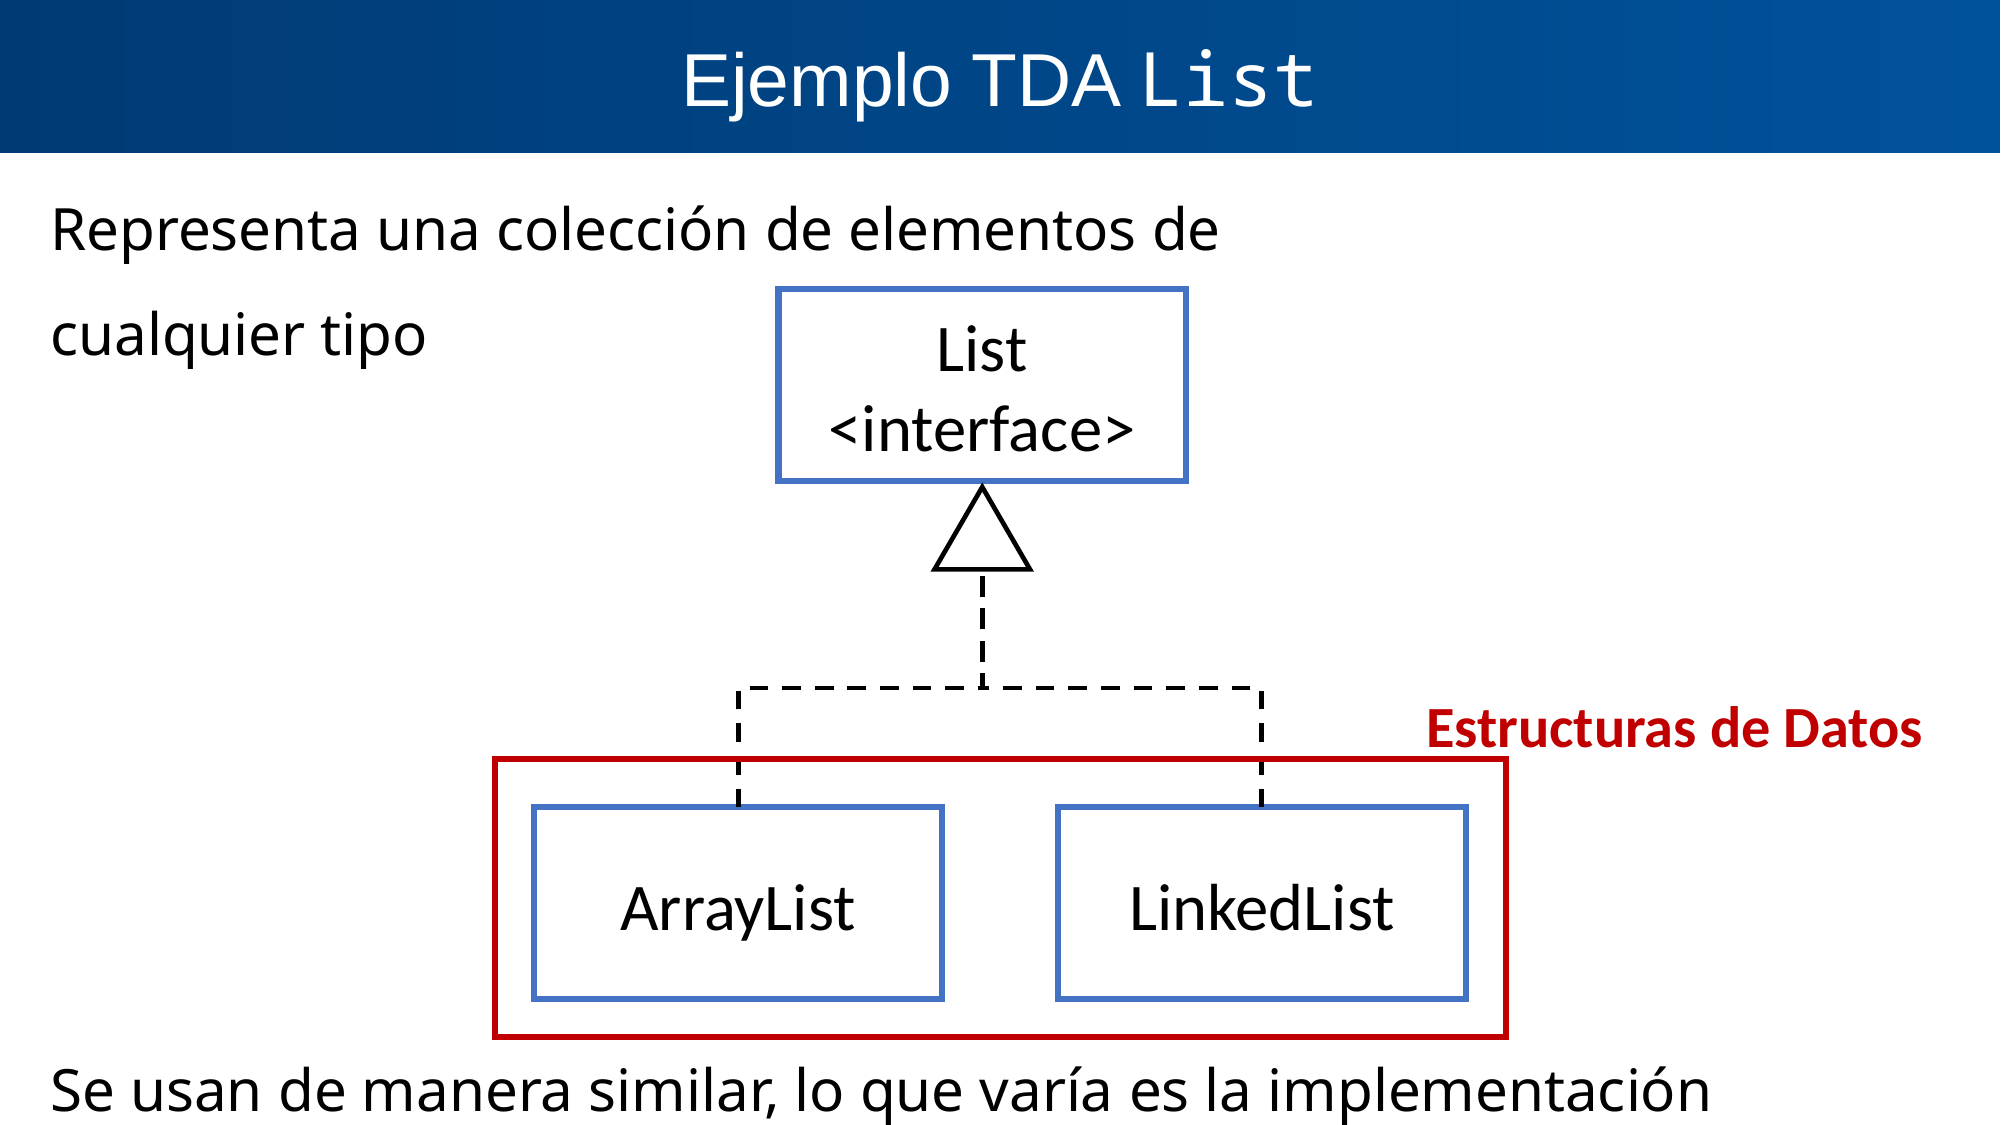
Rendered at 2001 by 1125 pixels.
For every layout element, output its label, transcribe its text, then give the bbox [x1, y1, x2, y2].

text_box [534, 289, 1466, 1000]
text_box [494, 758, 1507, 1038]
text_box Estructuras de Datos [1466, 654, 1940, 760]
text_box Ejemplo TDA List [0, 0, 2000, 154]
text_box Representa una colección de elementos de cualquier tipo [50, 157, 1397, 368]
text_box Se usan de manera similar, lo que varía es la implementación interna [50, 1018, 1910, 1125]
